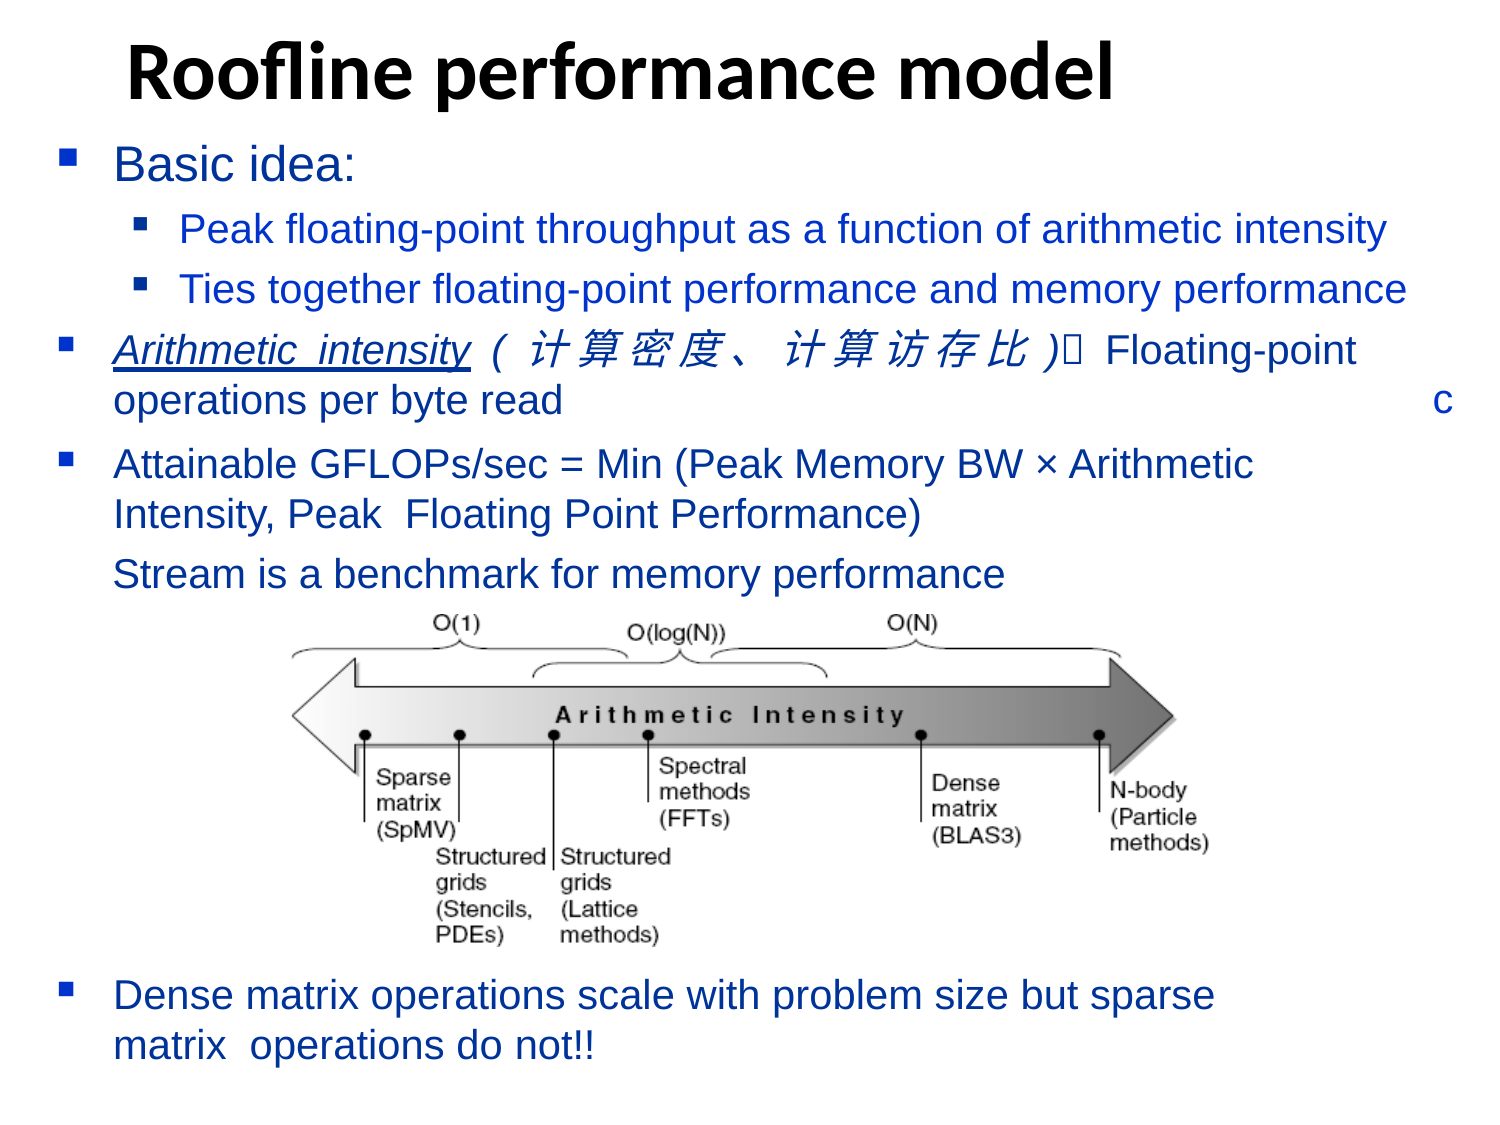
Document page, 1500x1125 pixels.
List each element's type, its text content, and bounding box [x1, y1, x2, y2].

text_box c [1435, 375, 1454, 422]
text_box [291, 614, 1209, 947]
text_box Basic idea: Peak floating-point throughput as a function of arithmetic intensity Ties together floating-point performance and memory performance Arithmetic intensity (计算密度、计算访存比) Floating-point operations per byte read Attainable GFLOPs/sec = Min (Peak Memory BW × Arithmetic Intensity, Peak Floating Point Performance) Stream is a benchmark for memory performance [54, 117, 1435, 669]
text_box Dense matrix operations scale with problem size but sparse matrix operations do not!! [54, 965, 1340, 1068]
title Roofline performance model [124, 0, 1303, 117]
